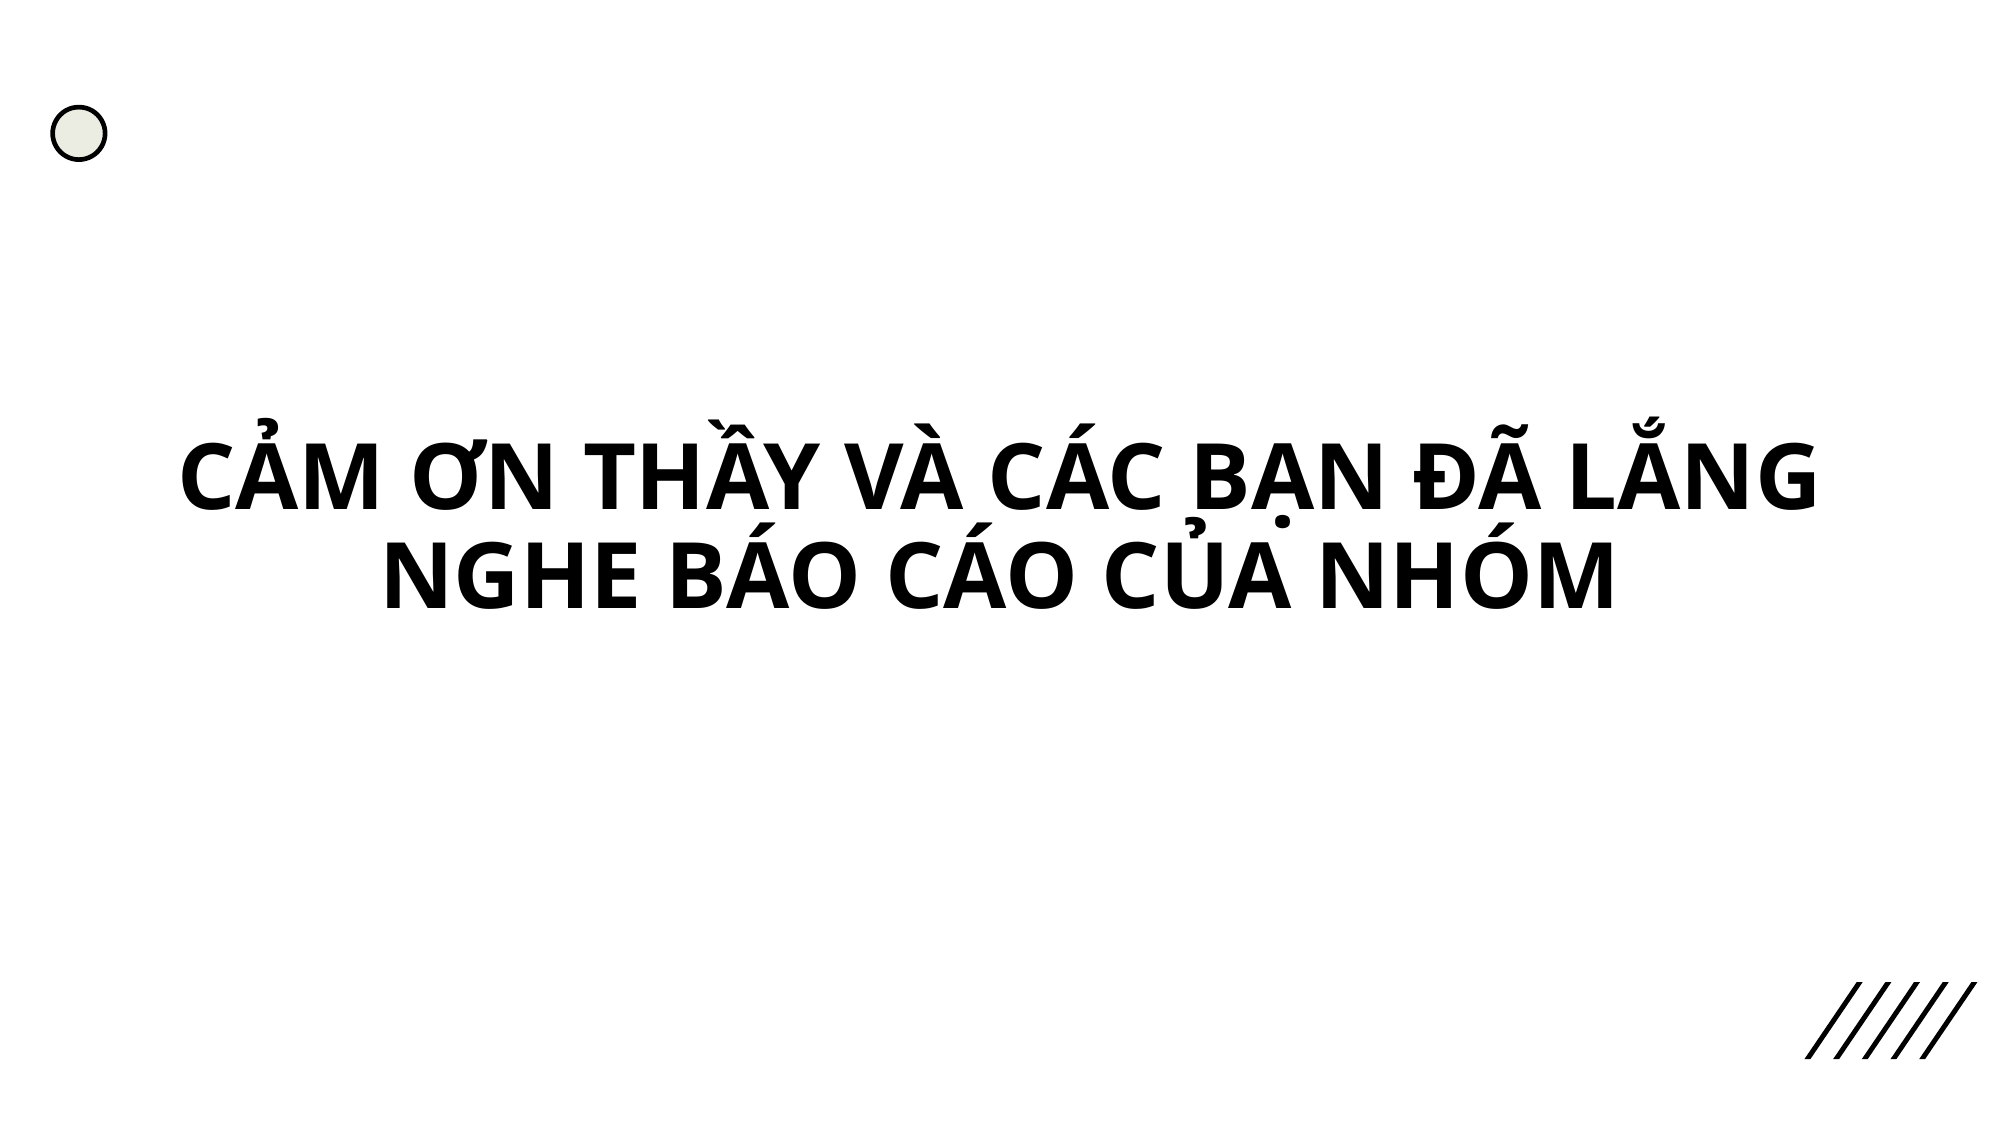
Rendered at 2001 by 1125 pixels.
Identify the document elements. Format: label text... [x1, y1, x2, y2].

title CẢM ƠN THẦY VÀ CÁC BẠN ĐÃ LẮNG NGHE BÁO CÁO CỦA NHÓM [137, 420, 1863, 638]
